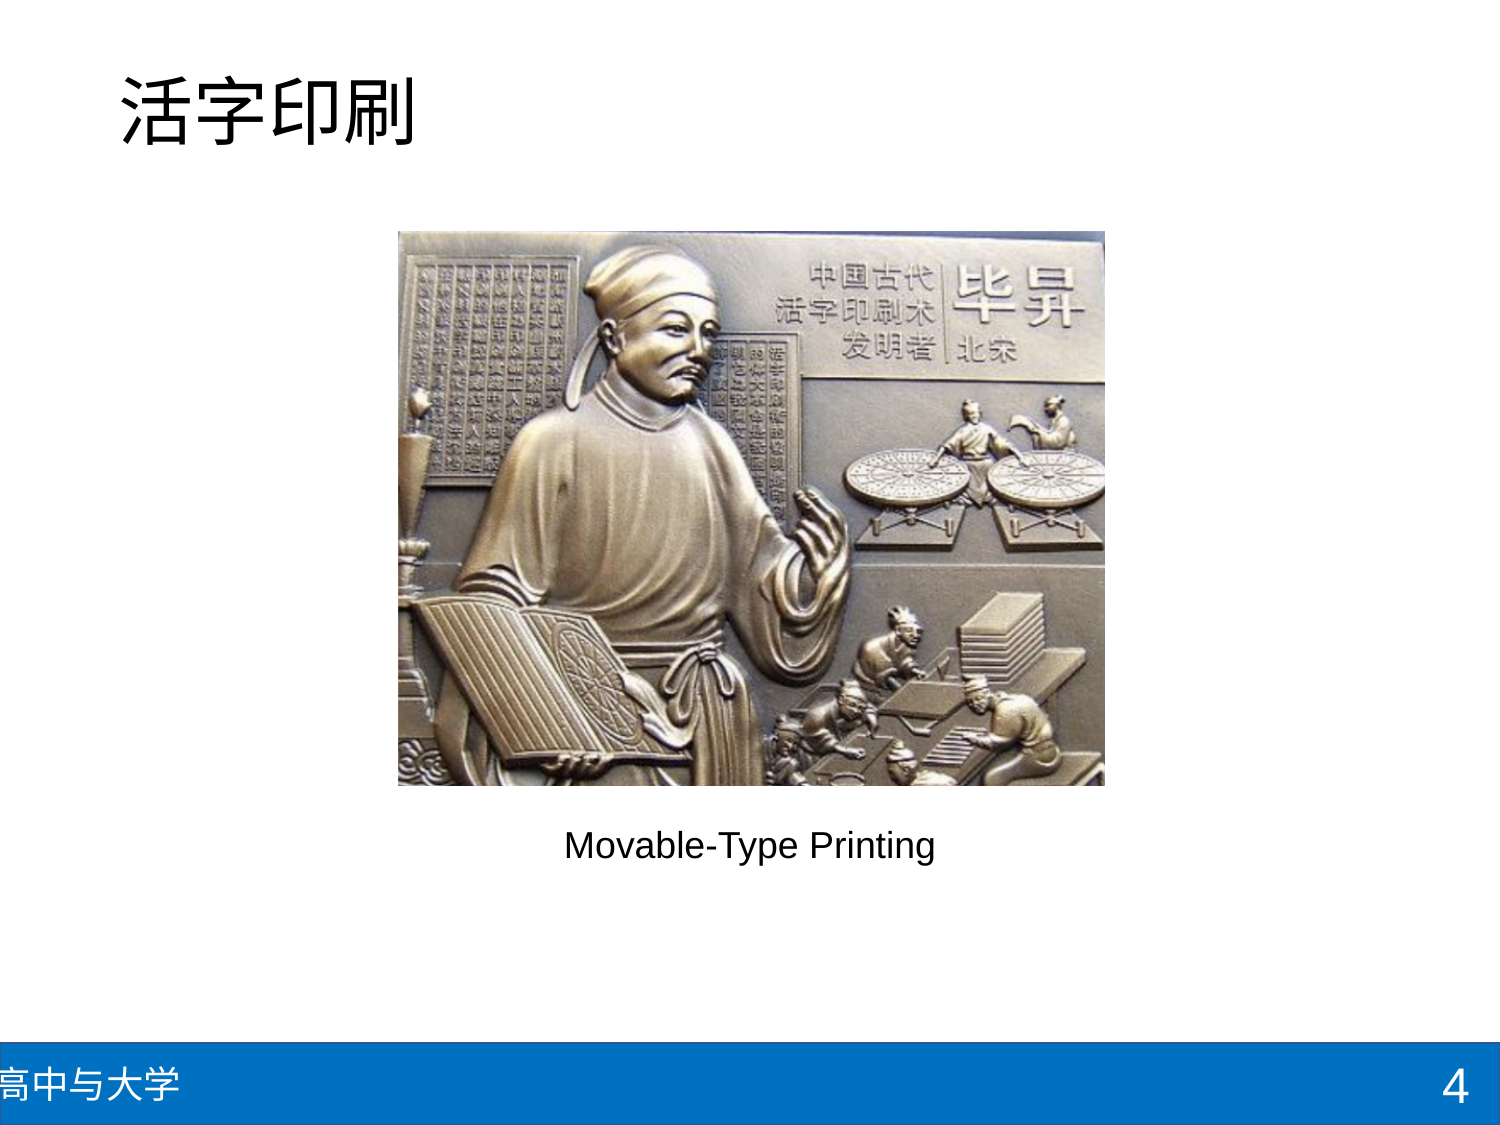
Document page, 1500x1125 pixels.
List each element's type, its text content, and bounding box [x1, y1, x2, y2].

slide_number 4 [1147, 1054, 1485, 1114]
title 活字印刷 [103, 59, 1397, 171]
text_box Movable-Type Printing [549, 813, 951, 874]
picture [395, 229, 1105, 786]
